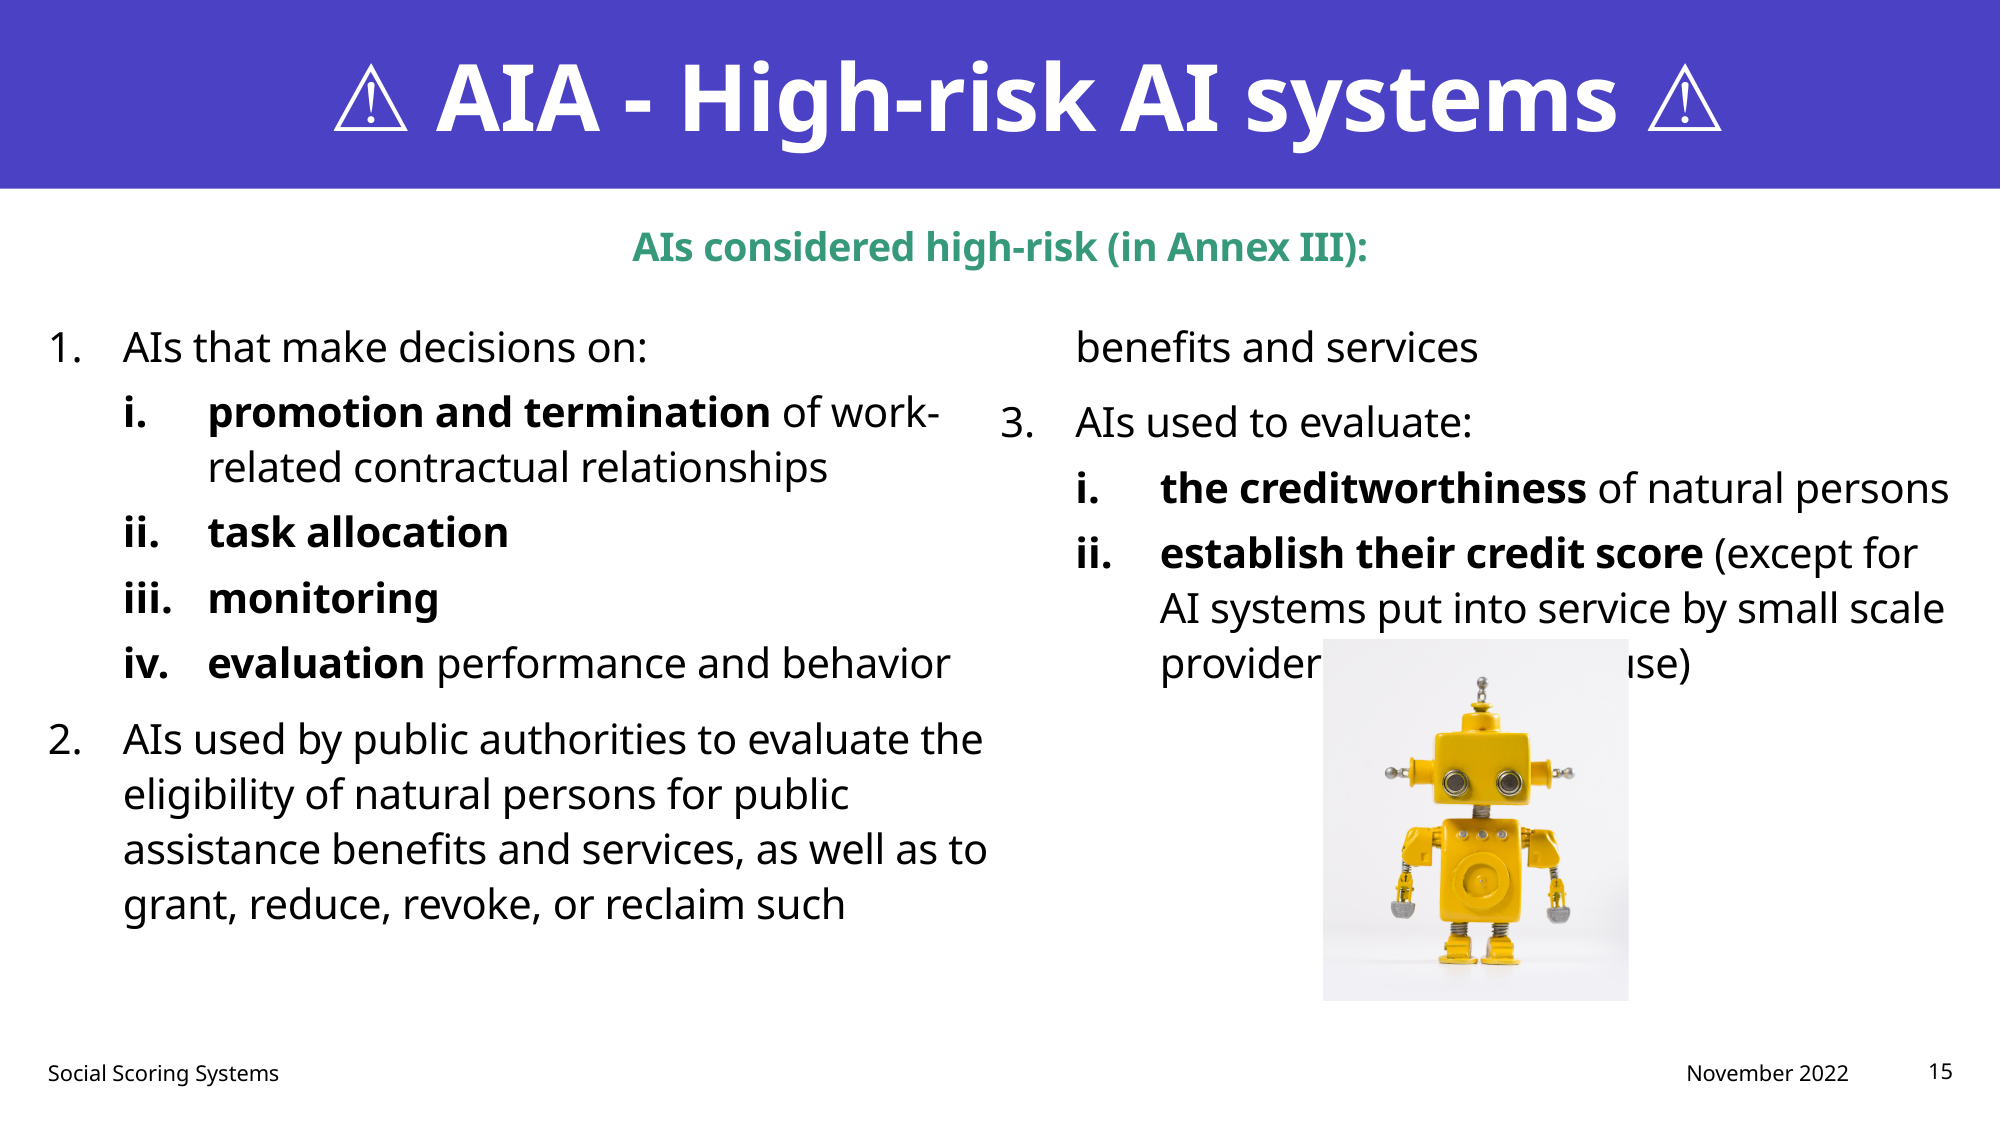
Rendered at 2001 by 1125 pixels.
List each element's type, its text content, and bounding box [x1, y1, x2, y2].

text_box AIs considered high-risk (in Annex III): [524, 209, 1477, 308]
slide_number 15 [1864, 1042, 1968, 1103]
text_box AIs that make decisions on: promotion and termination of work-related contractual relationships task allocation monitoring evaluation performance and behavior AIs used by public authorities to evaluate the eligibility of natural persons for public assistance benefits and services, as well as to grant, reduce, revoke, or reclaim such benefits and services AIs used to evaluate: the creditworthiness of natural persons establish their credit score (except for AI systems put into service by small scale providers for their own use) [32, 307, 1968, 990]
footer Social Scoring Systems [33, 1042, 827, 1103]
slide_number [1150, 1042, 1864, 1103]
picture [1322, 639, 1629, 1001]
title ⚠️ AIA - High-risk AI systems ⚠️ [204, 31, 1852, 159]
